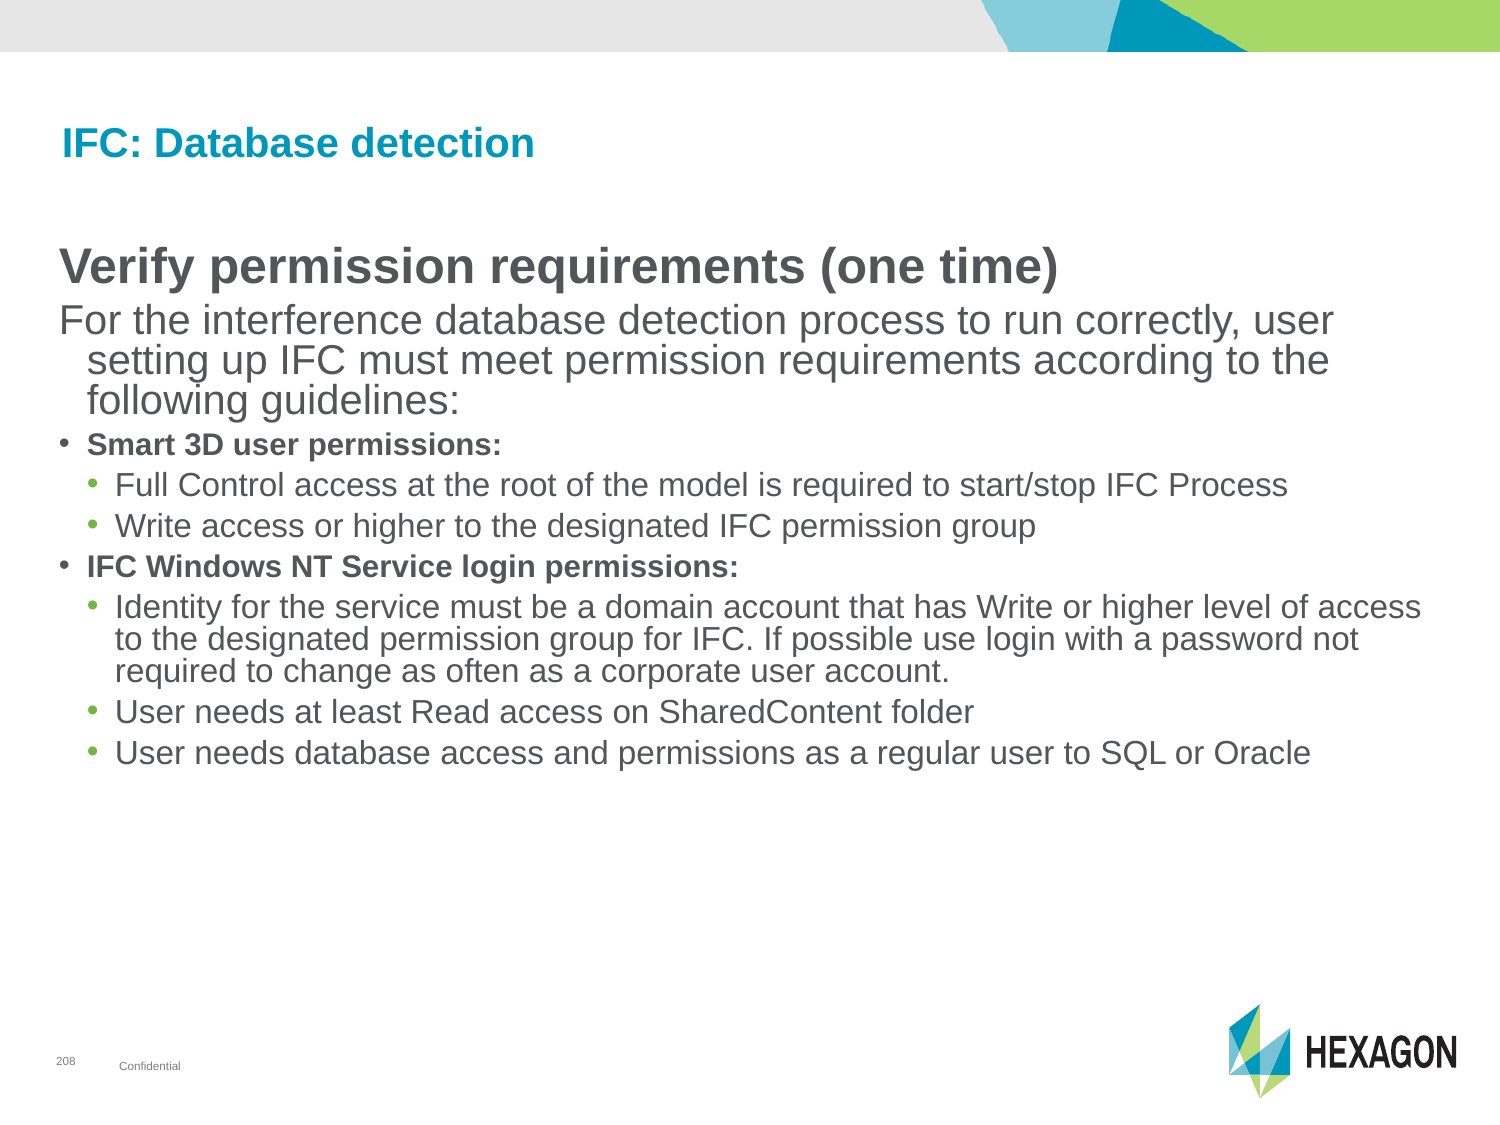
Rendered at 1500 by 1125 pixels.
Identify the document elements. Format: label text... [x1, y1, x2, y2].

picture [1162, 0, 1500, 52]
title IFC: Database detection [46, 106, 1456, 188]
list Verify permission requirements (one time) For the interference database detection process to run correctly, user setting up IFC must meet permission requirements according to the following guidelines: Smart 3D user permissions: Full Control access at the root of the model is required to start/stop IFC Process Write access or higher to the designated IFC permission group IFC Windows NT Service login permissions: Identity for the service must be a domain account that has Write or higher level of access to the designated permission group for IFC. If possible use login with a password not required to change as often as a corporate user account. User needs at least Read access on SharedContent folder User needs database access and permissions as a regular user to SQL or Oracle [43, 237, 1456, 975]
picture [0, 0, 1119, 52]
